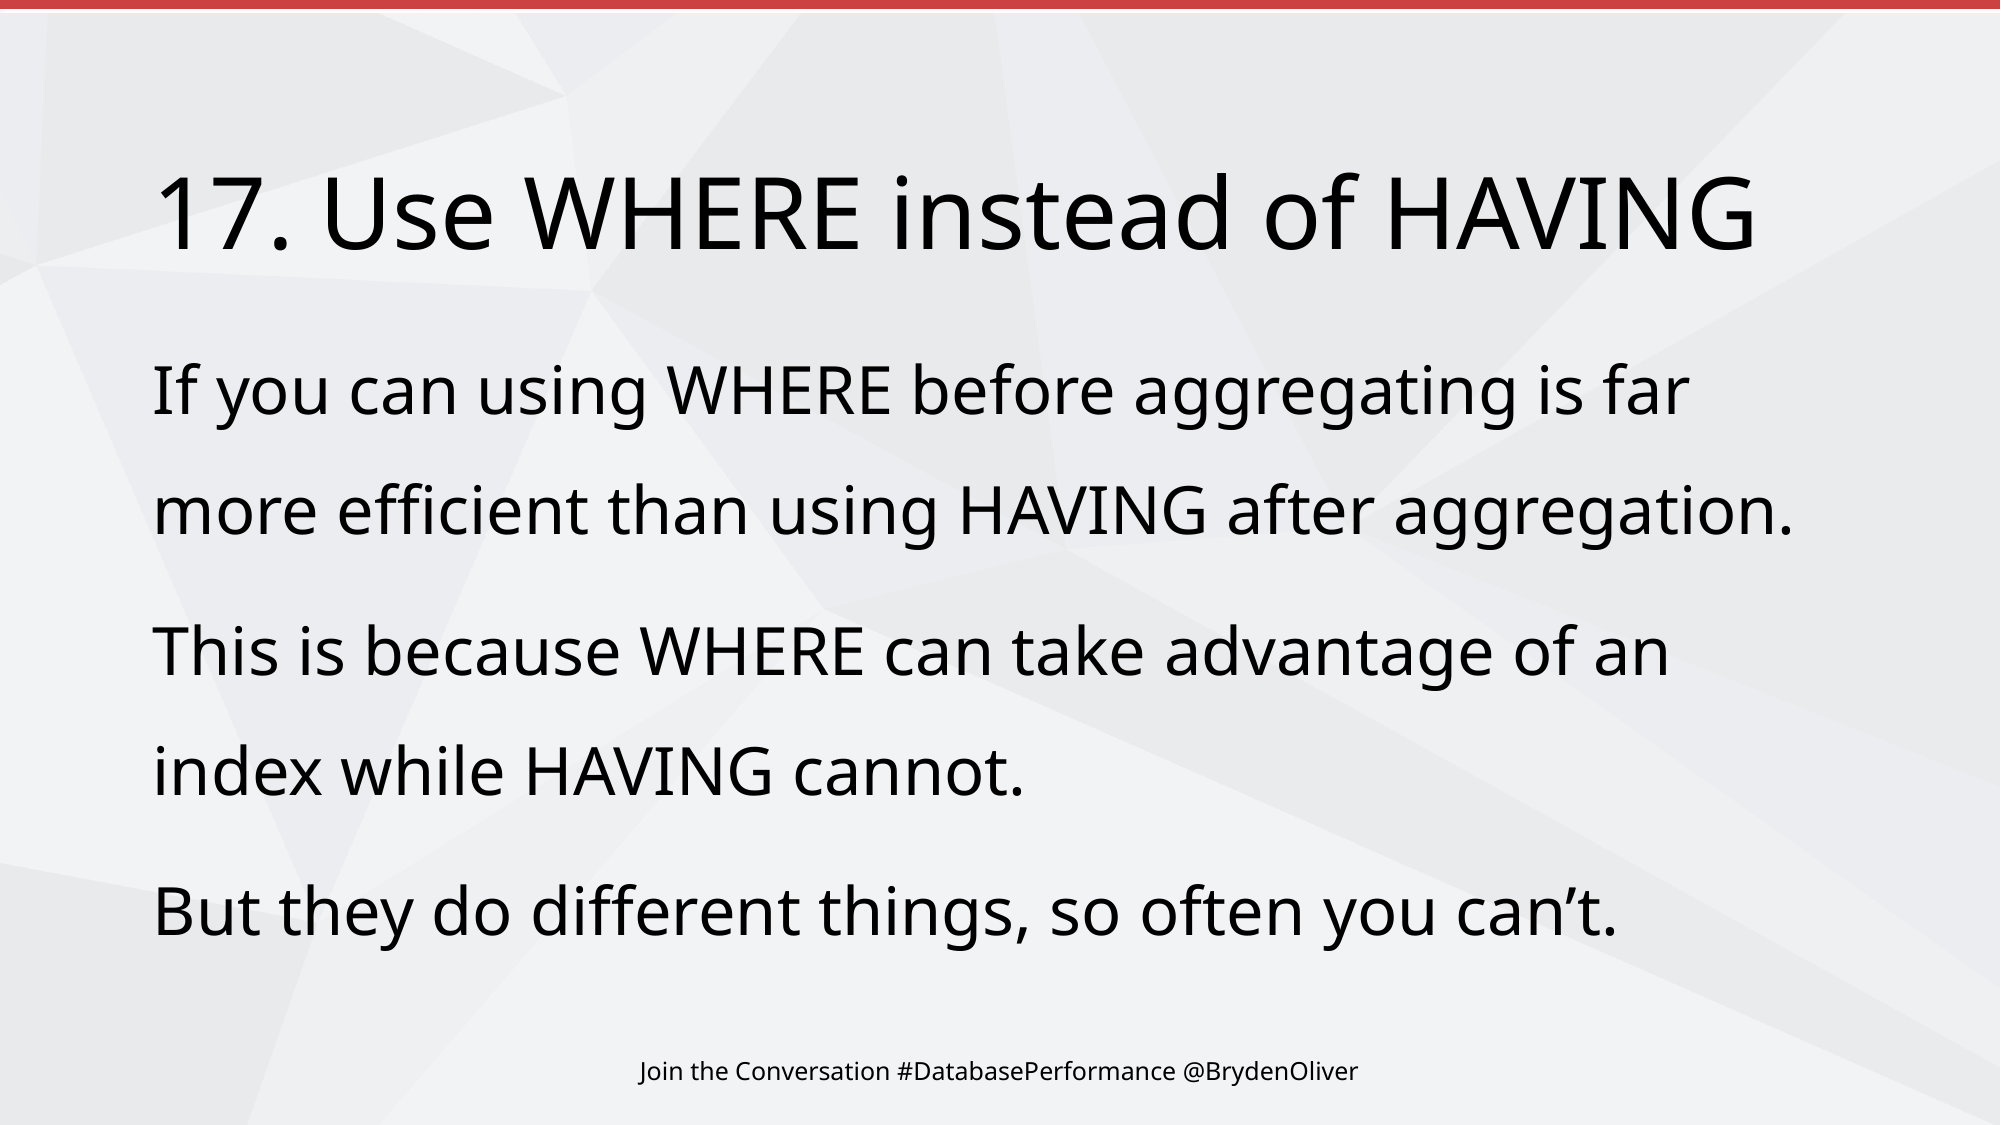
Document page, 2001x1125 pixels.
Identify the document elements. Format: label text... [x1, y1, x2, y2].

footer Join the Conversation #DatabasePerformance @BrydenOliver [123, 1042, 1877, 1103]
text_box [0, 13, 2000, 1125]
title 17. Use WHERE instead of HAVING [123, 60, 1877, 278]
list If you can using WHERE before aggregating is far more efficient than using HAVING after aggregation. This is because WHERE can take advantage of an index while HAVING cannot. But they do different things, so often you can’t. [123, 299, 1863, 1021]
